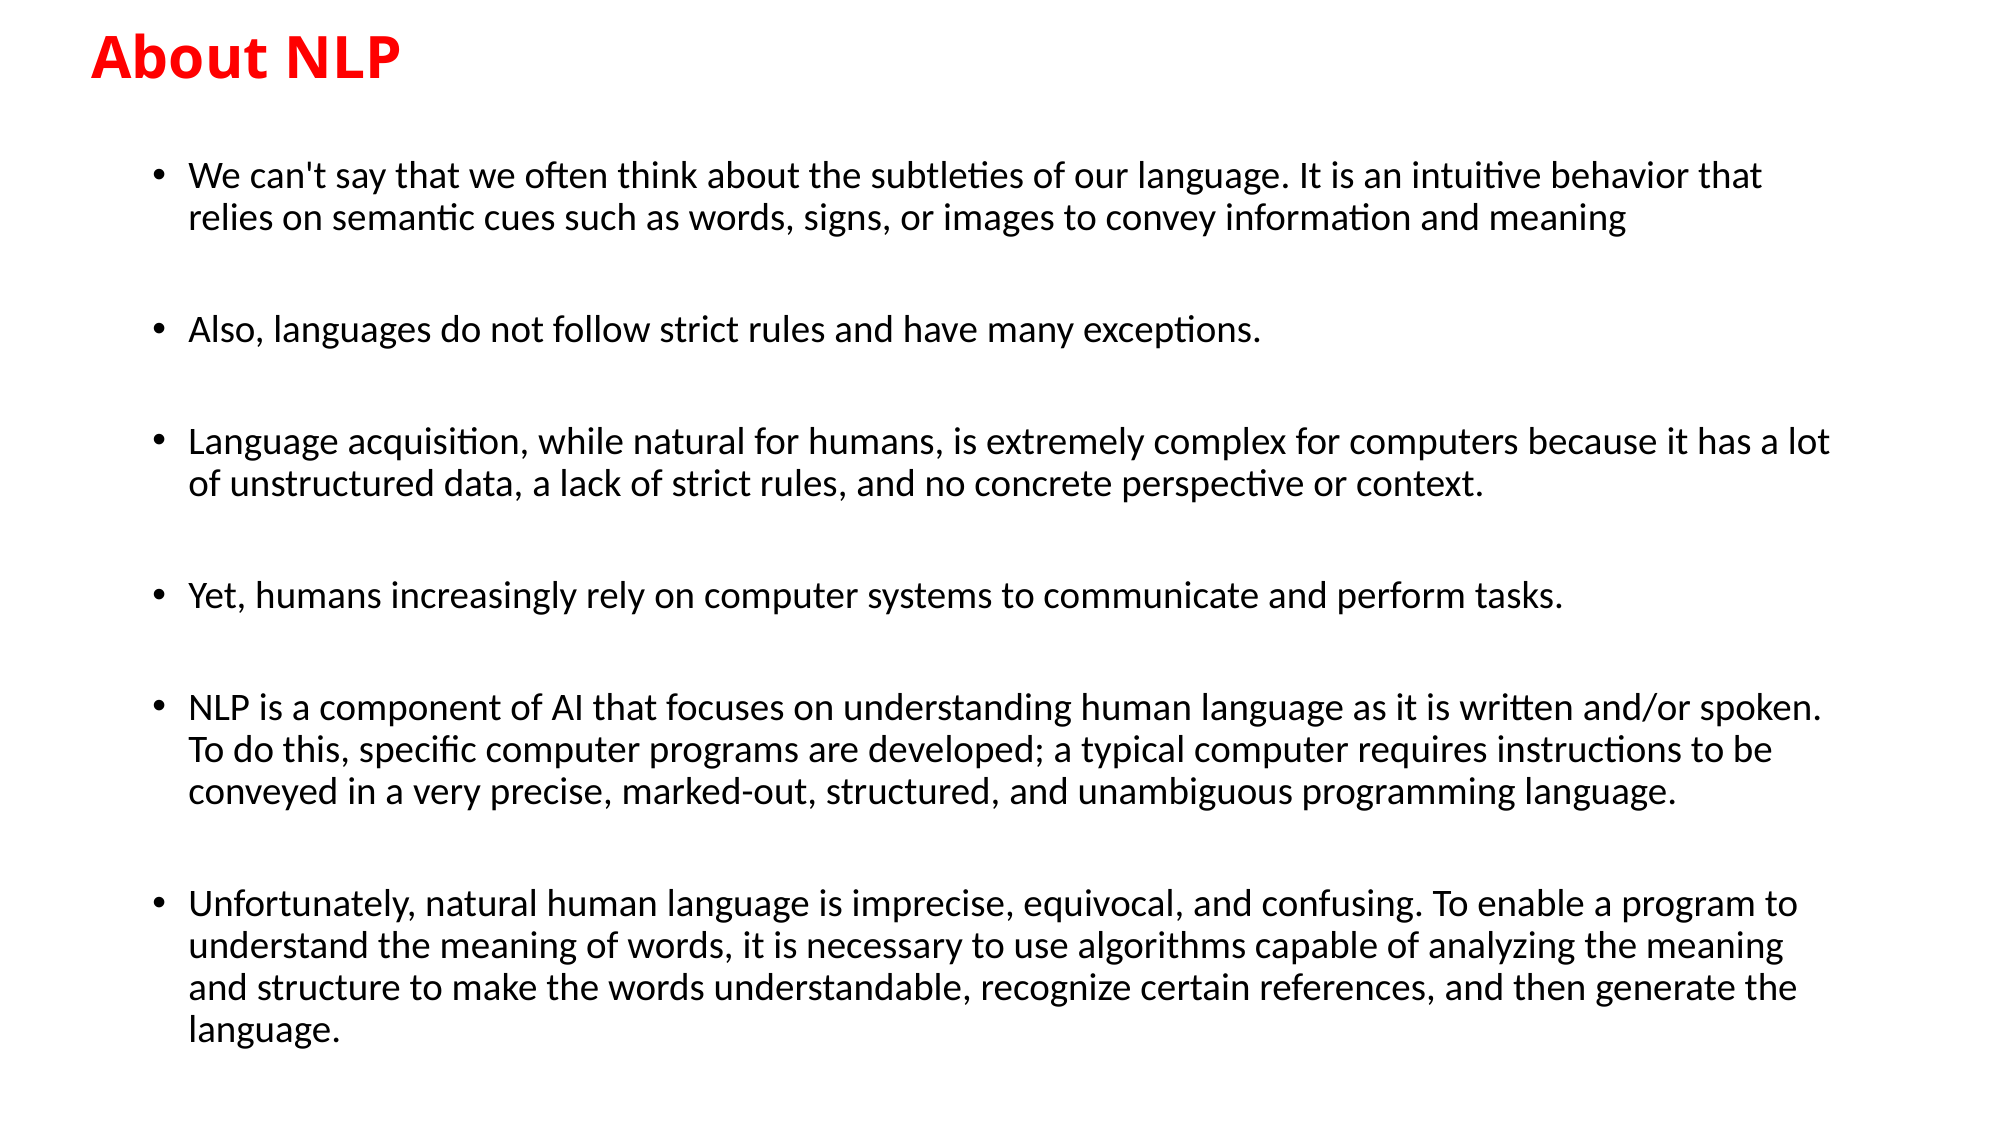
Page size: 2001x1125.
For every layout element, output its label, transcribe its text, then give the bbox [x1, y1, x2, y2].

list We can't say that we often think about the subtleties of our language. It is an intuitive behavior that relies on semantic cues such as words, signs, or images to convey information and meaning Also, languages do not follow strict rules and have many exceptions. Language acquisition, while natural for humans, is extremely complex for computers because it has a lot of unstructured data, a lack of strict rules, and no concrete perspective or context. Yet, humans increasingly rely on computer systems to communicate and perform tasks. NLP is a component of AI that focuses on understanding human language as it is written and/or spoken. To do this, specific computer programs are developed; a typical computer requires instructions to be conveyed in a very precise, marked-out, structured, and unambiguous programming language. Unfortunately, natural human language is imprecise, equivocal, and confusing. To enable a program to understand the meaning of words, it is necessary to use algorithms capable of analyzing the meaning and structure to make the words understandable, recognize certain references, and then generate the language. [137, 147, 1863, 1061]
title About NLP [76, 20, 1802, 100]
